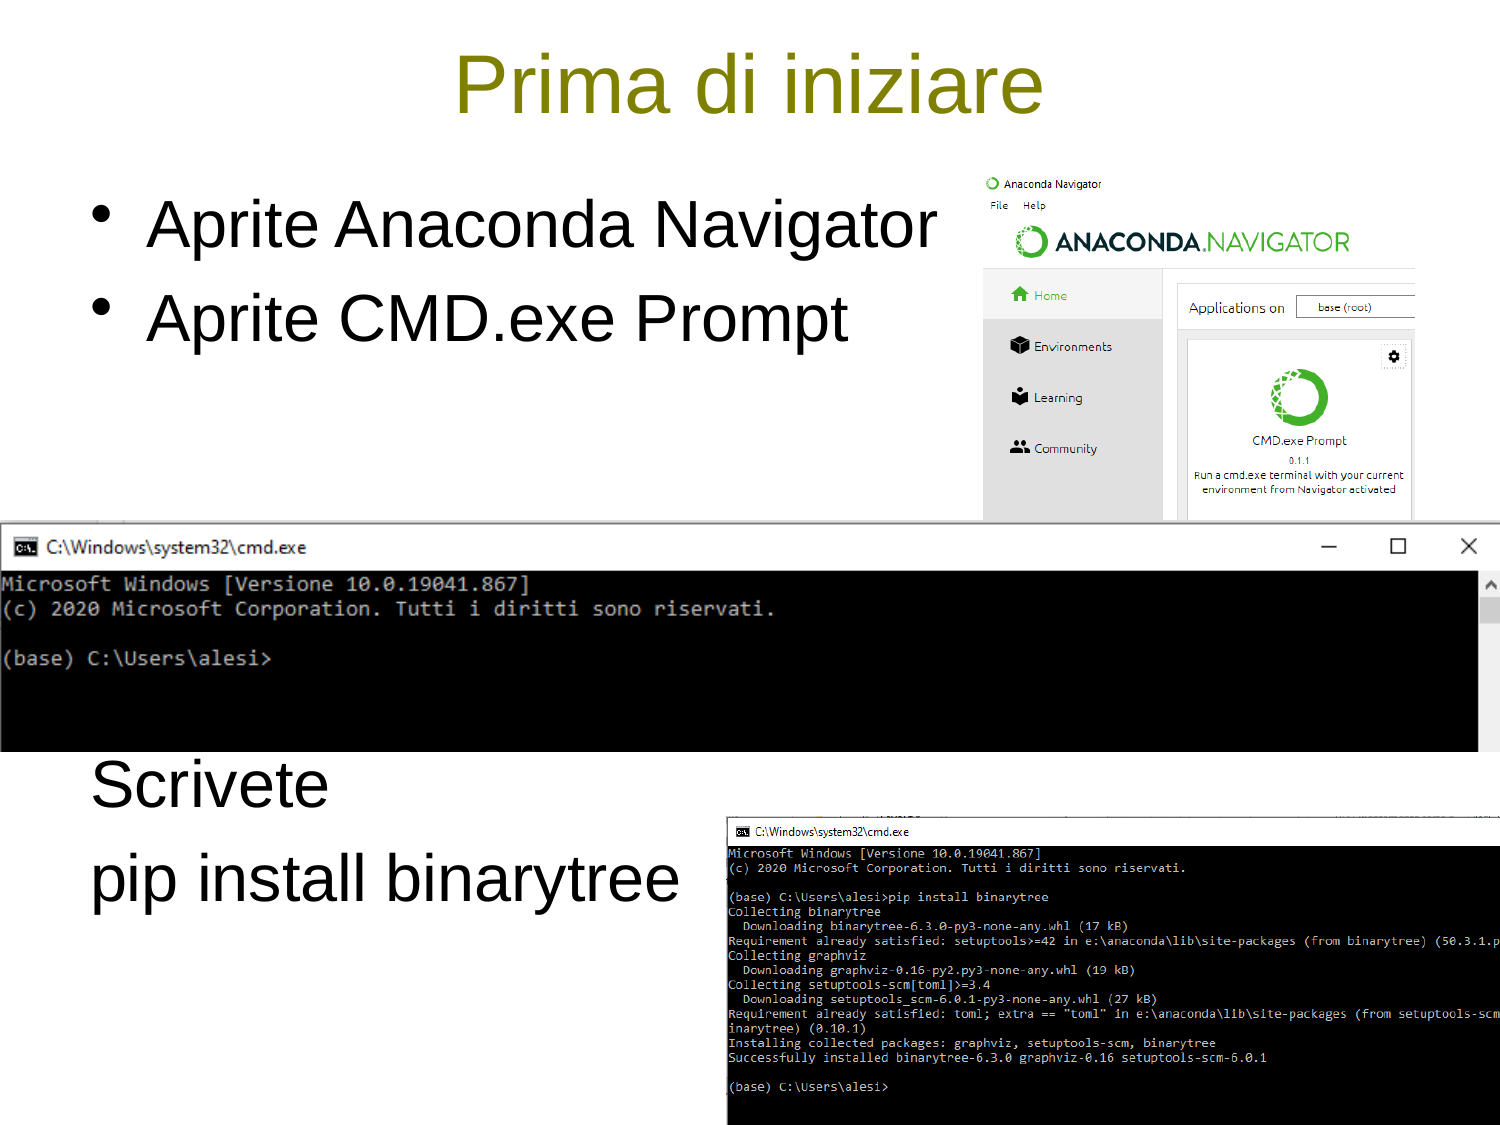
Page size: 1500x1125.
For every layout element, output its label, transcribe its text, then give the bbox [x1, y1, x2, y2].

title Prima di iniziare [75, 19, 1425, 141]
list Aprite Anaconda Navigator Aprite CMD.exe Prompt Scrivete pip install binarytree [75, 760, 1425, 1022]
list Aprite Anaconda Navigator Aprite CMD.exe Prompt Scrivete pip install binarytree [75, 173, 982, 518]
picture [725, 816, 1500, 1125]
picture [0, 173, 1500, 752]
list Aprite Anaconda Navigator Aprite CMD.exe Prompt Scrivete pip install binarytree [1415, 173, 1425, 518]
